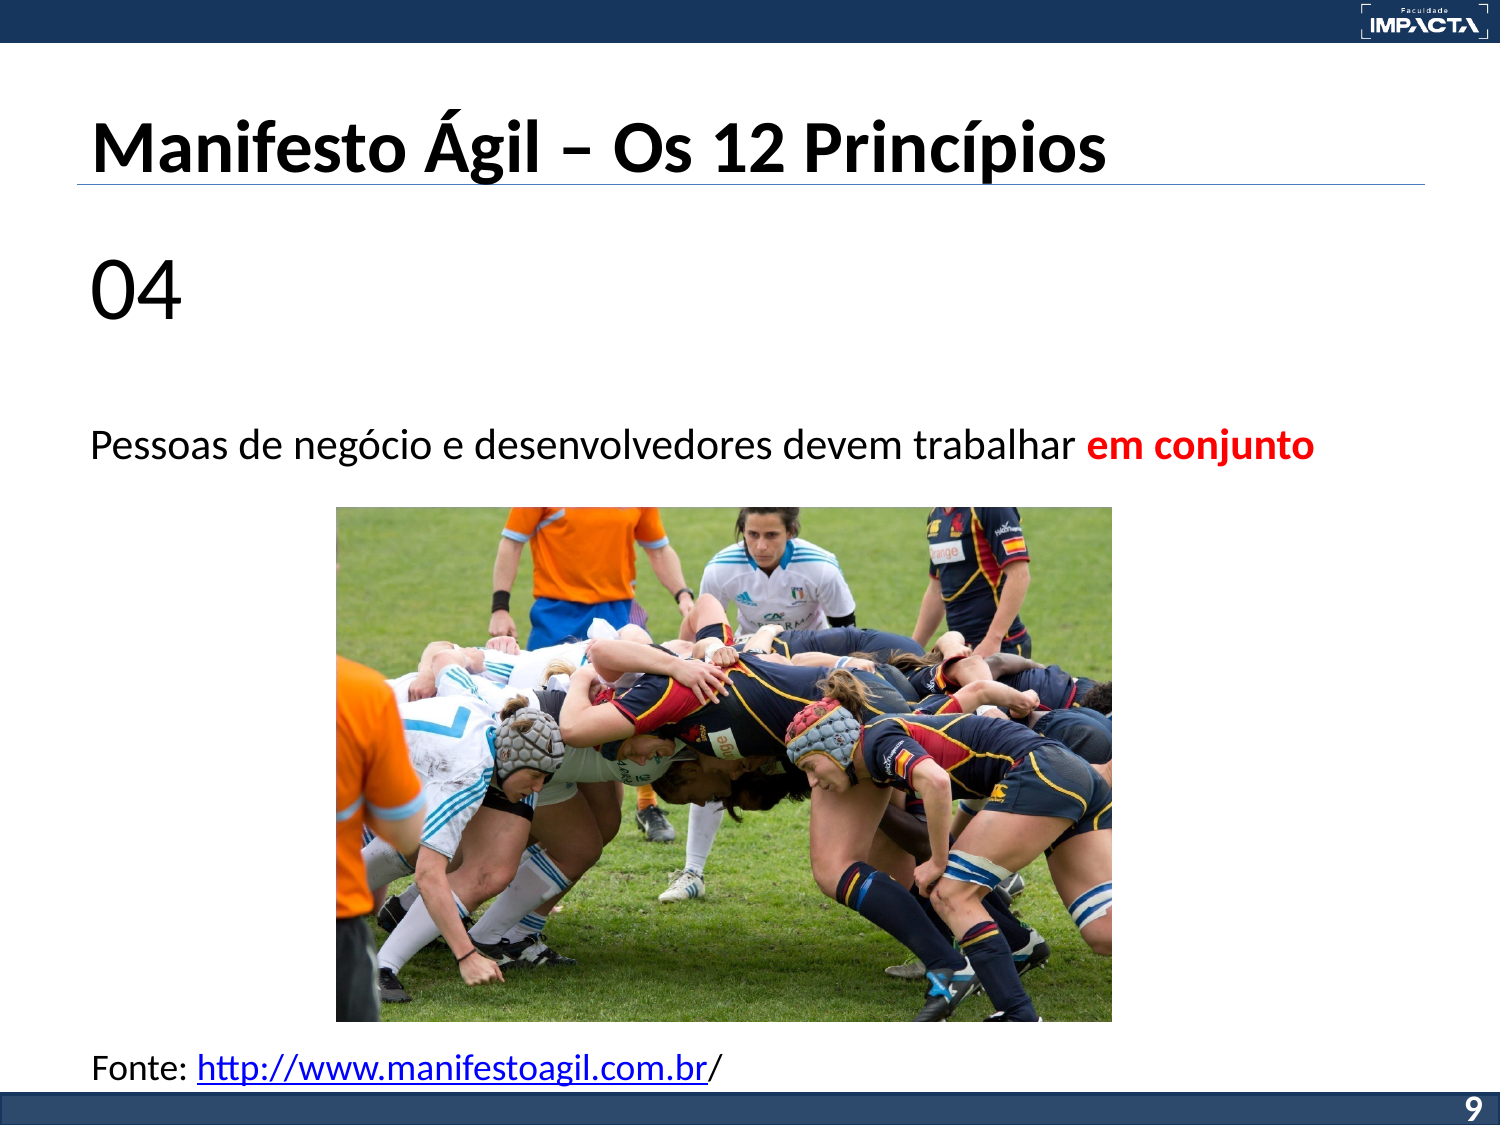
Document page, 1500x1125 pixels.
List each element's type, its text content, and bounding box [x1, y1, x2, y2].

picture [1354, 0, 1495, 43]
list 04 Pessoas de negócio e desenvolvedores devem trabalhar em conjunto [75, 219, 1425, 1022]
text_box Fonte: http://www.manifestoagil.com.br/ [76, 1034, 809, 1096]
slide_number 9 [1147, 1076, 1498, 1125]
picture [336, 507, 1113, 1023]
title Manifesto Ágil – Os 12 Princípios [76, 89, 1425, 197]
